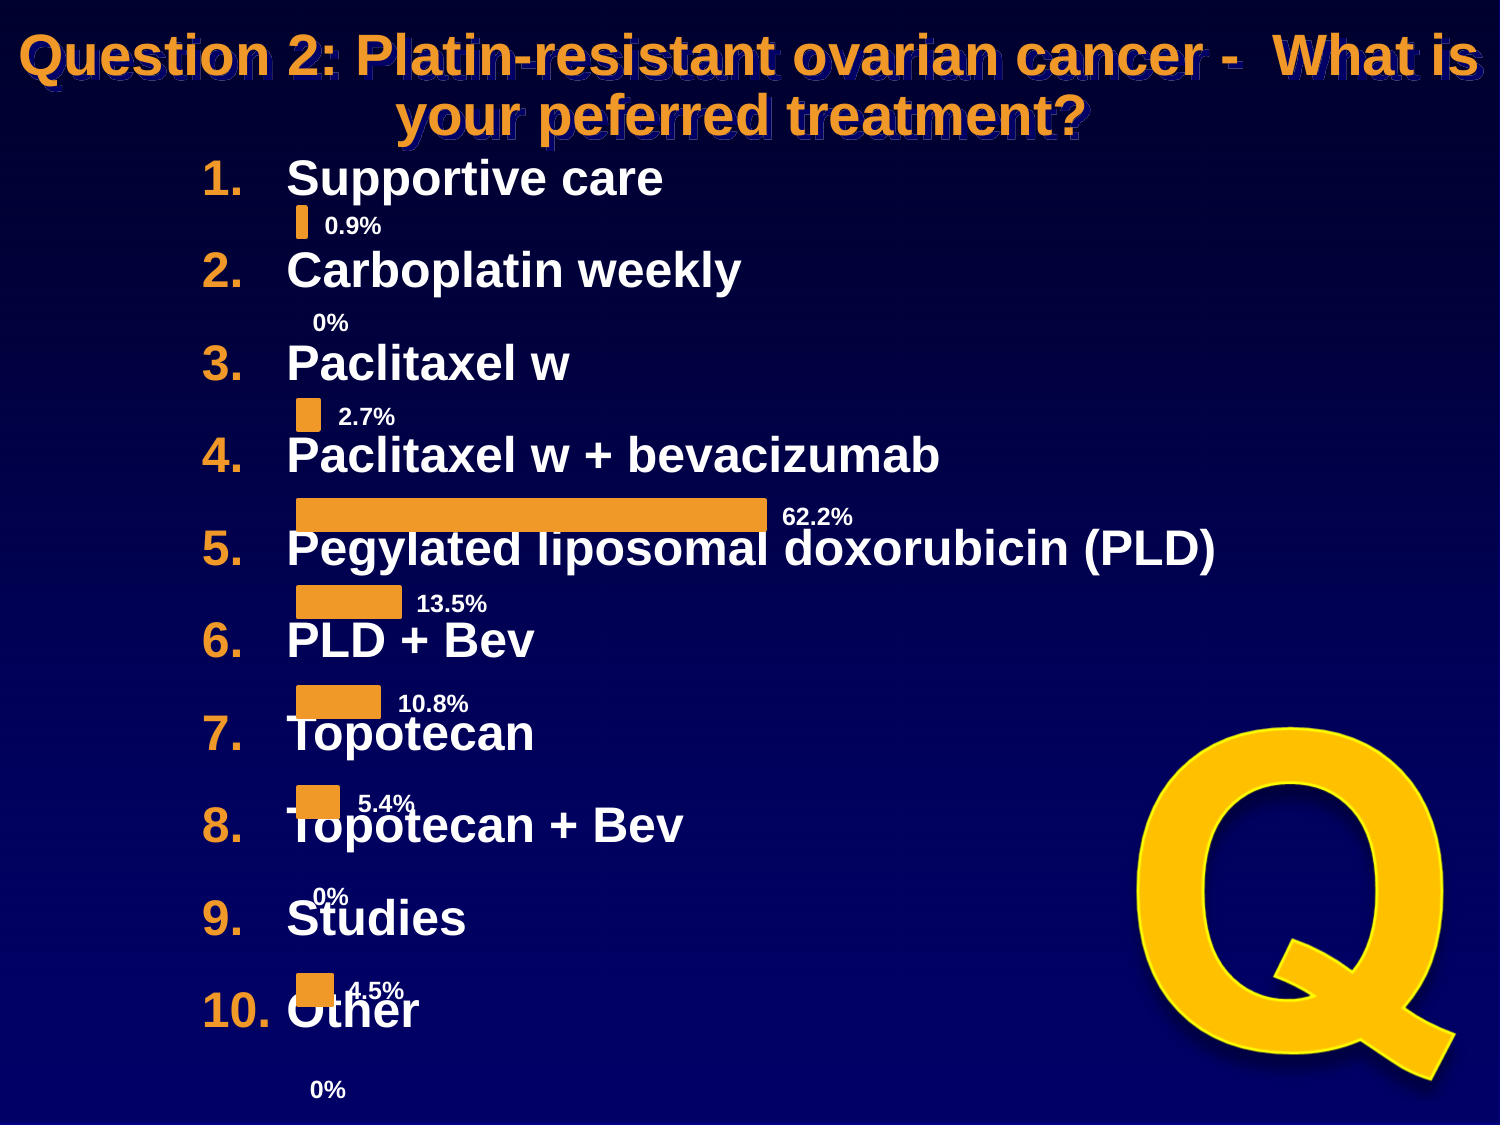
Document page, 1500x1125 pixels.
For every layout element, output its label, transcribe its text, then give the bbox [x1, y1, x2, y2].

text_box 0% [297, 298, 418, 344]
picture [1115, 709, 1475, 1102]
text_box [296, 398, 321, 432]
text_box 62.2% [767, 493, 887, 538]
text_box 10.8% [383, 679, 503, 725]
text_box [296, 585, 401, 619]
text_box [296, 685, 381, 719]
text_box 0% [297, 872, 418, 918]
text_box 5.4% [343, 779, 463, 825]
text_box 13.5% [401, 579, 521, 625]
text_box [296, 973, 332, 1007]
text_box [296, 205, 308, 239]
text_box 2.7% [323, 393, 443, 439]
text_box [296, 498, 767, 532]
title Question 2: Platin-resistant ovarian cancer - What is your peferred treatment? [0, 0, 1500, 188]
text_box 0% [295, 1066, 415, 1111]
text_box [296, 785, 340, 819]
text_box 4.5% [332, 967, 452, 1012]
list Supportive care Carboplatin weekly Paclitaxel w Paclitaxel w + bevacizumab Pegylated liposomal doxorubicin (PLD) PLD + Bev Topotecan Topotecan + Bev Studies Other [19, 137, 1400, 880]
text_box 0.9% [309, 201, 429, 247]
